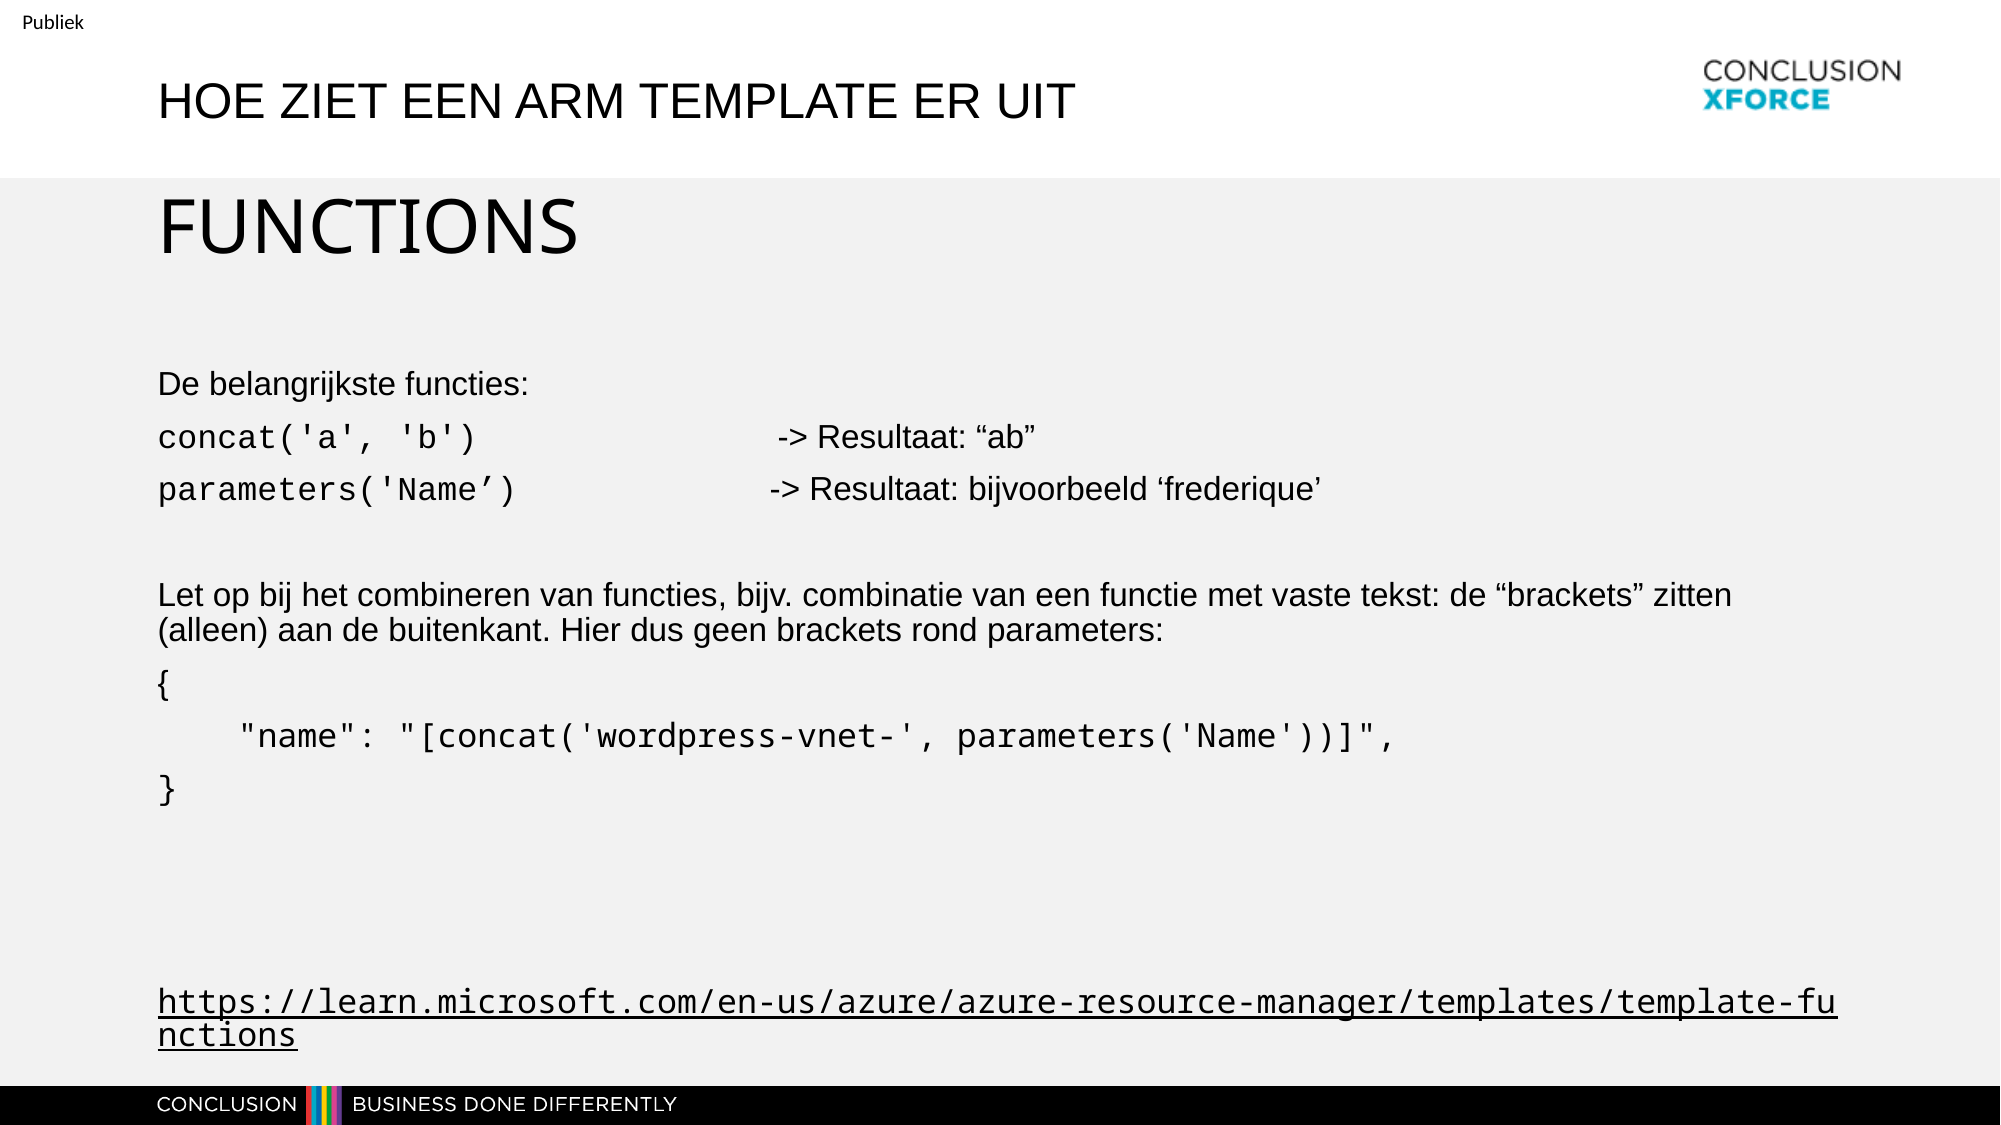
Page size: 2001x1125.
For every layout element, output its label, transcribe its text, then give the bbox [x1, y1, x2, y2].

list Functions De belangrijkste functies: concat('a', 'b') -> Resultaat: “ab” parameters('Name’) -> Resultaat: bijvoorbeeld ‘frederique’ Let op bij het combineren van functies, bijv. combinatie van een functie met vaste tekst: de “brackets” zitten (alleen) aan de buitenkant. Hier dus geen brackets rond parameters: { "name": "[concat('wordpress-vnet-', parameters('Name'))]", } https://learn.microsoft.com/en-us/azure/azure-resource-manager/templates/template-functions [157, 246, 1843, 1023]
picture [318, 1086, 2000, 1125]
picture [0, 1086, 315, 1125]
title Hoe ziet een ARM template er uit [157, 87, 1469, 114]
picture [1684, 39, 1923, 149]
